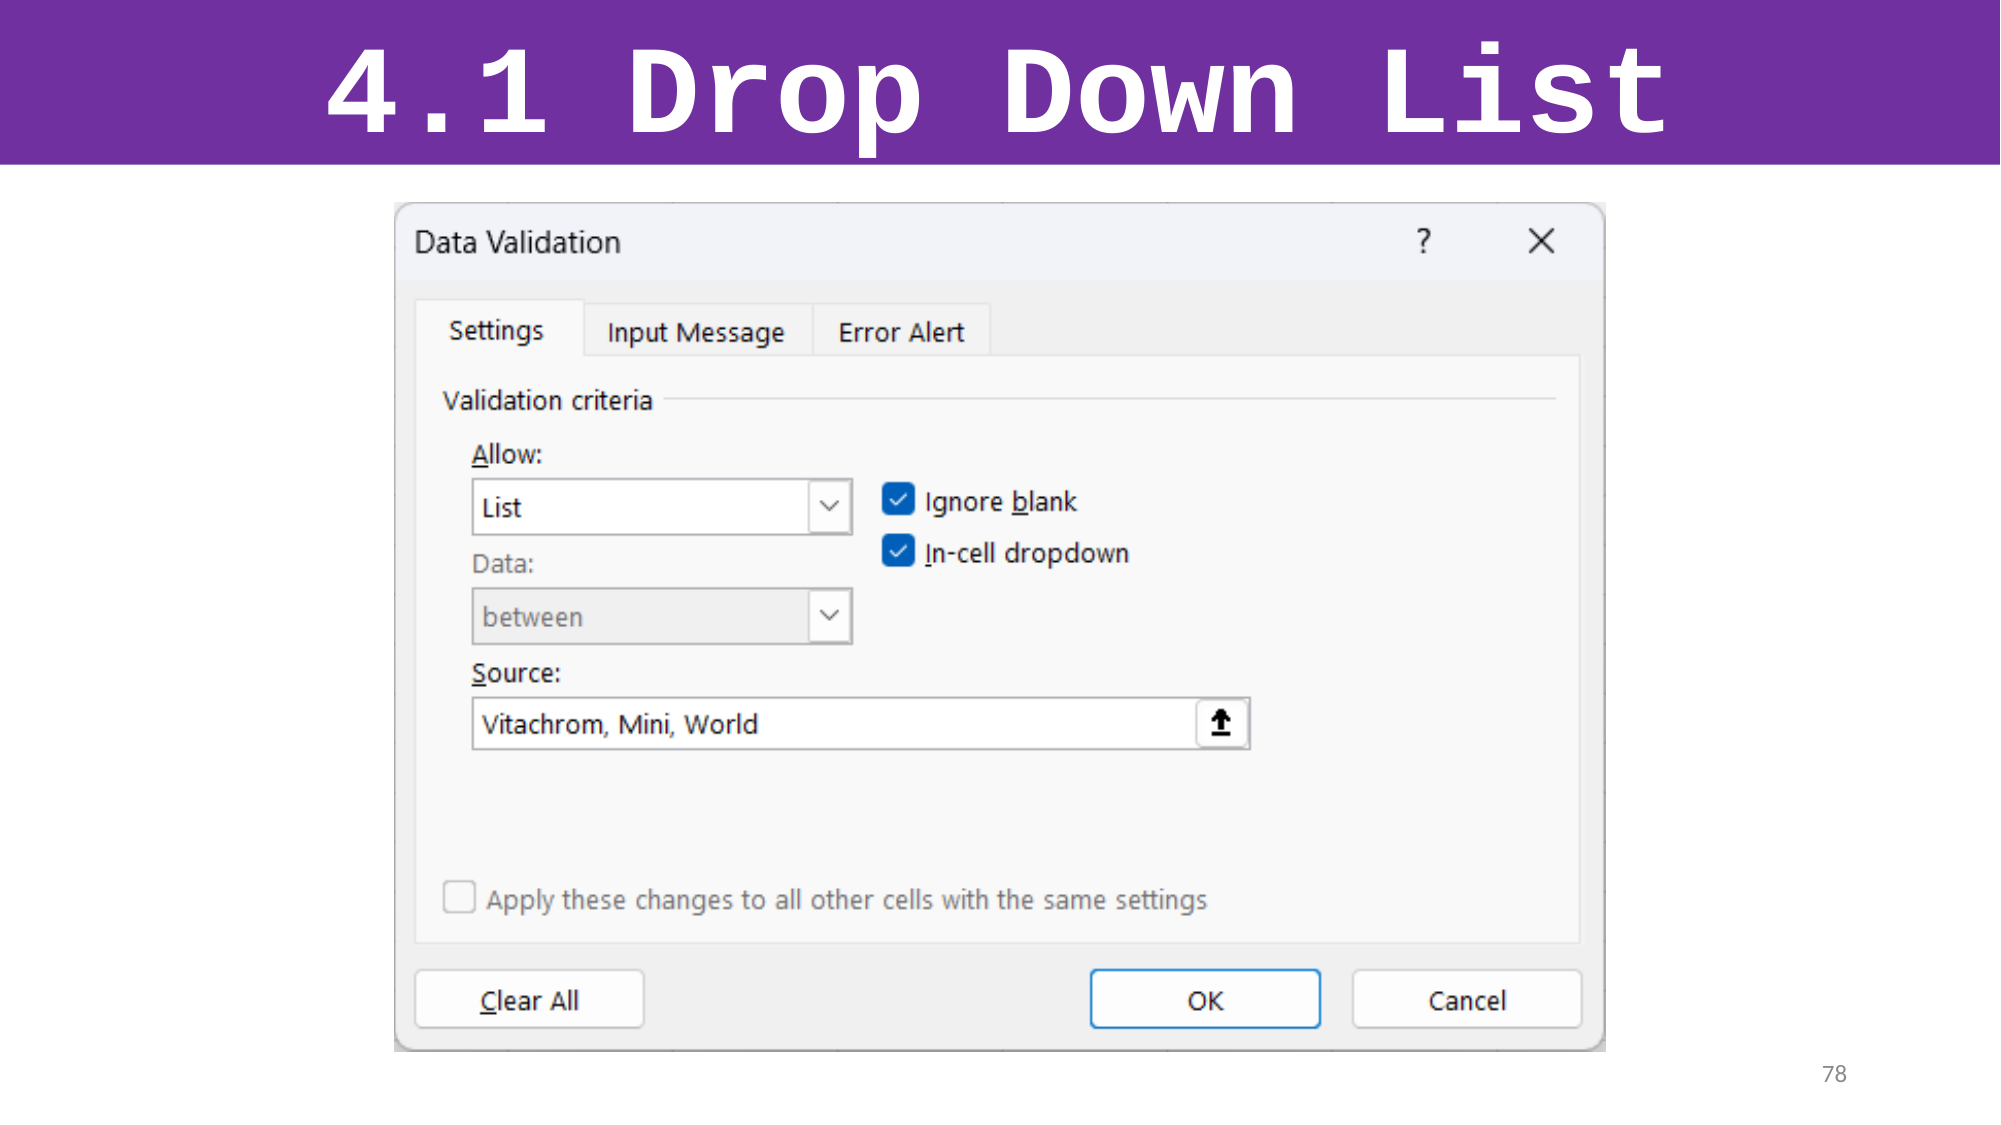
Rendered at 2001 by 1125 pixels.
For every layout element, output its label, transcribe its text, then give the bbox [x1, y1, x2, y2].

picture [393, 202, 1606, 1052]
slide_number 78 [1412, 1042, 1863, 1103]
text_box 4.1 Drop Down List [0, 0, 2000, 165]
